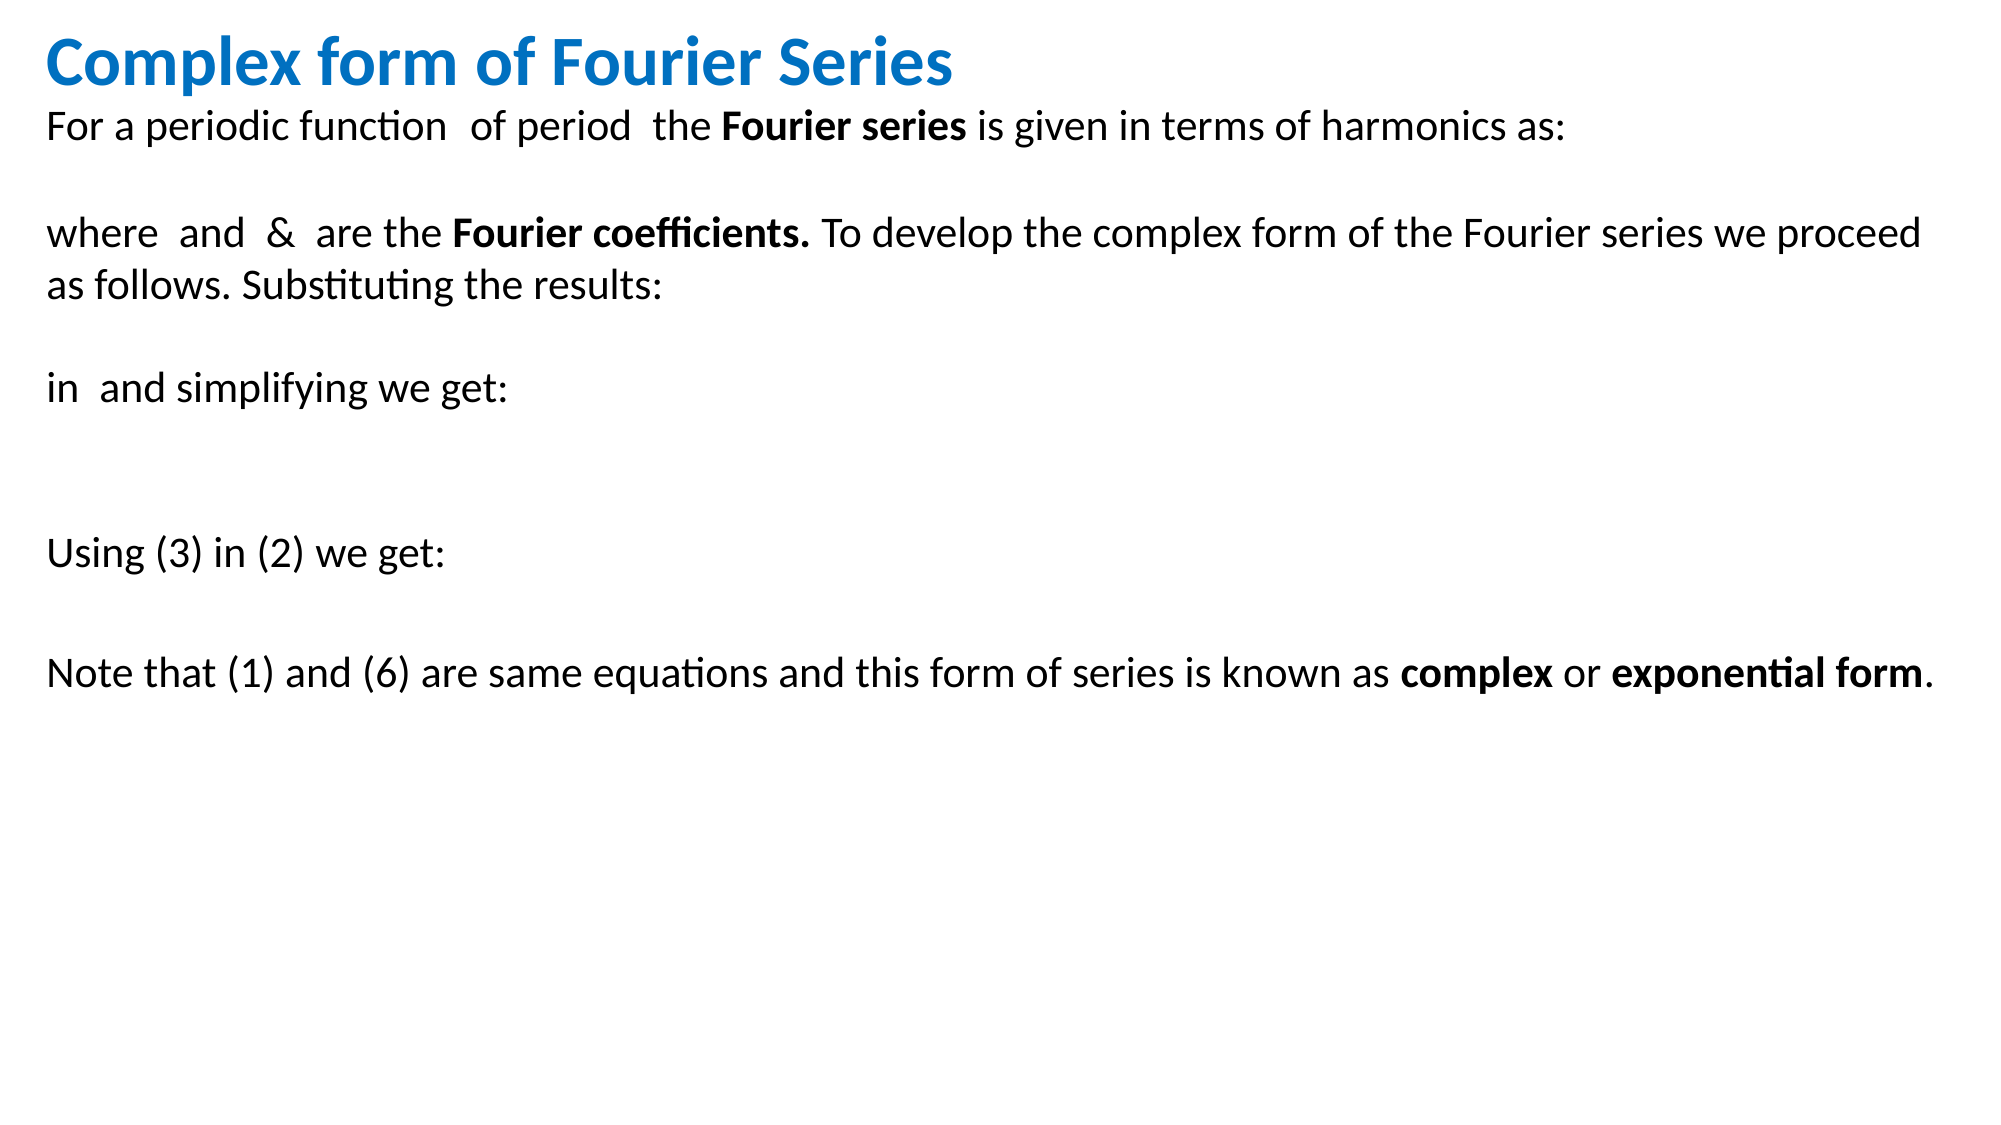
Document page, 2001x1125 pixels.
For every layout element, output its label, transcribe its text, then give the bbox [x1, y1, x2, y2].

text_box Complex form of Fourier Series [31, 16, 1757, 110]
